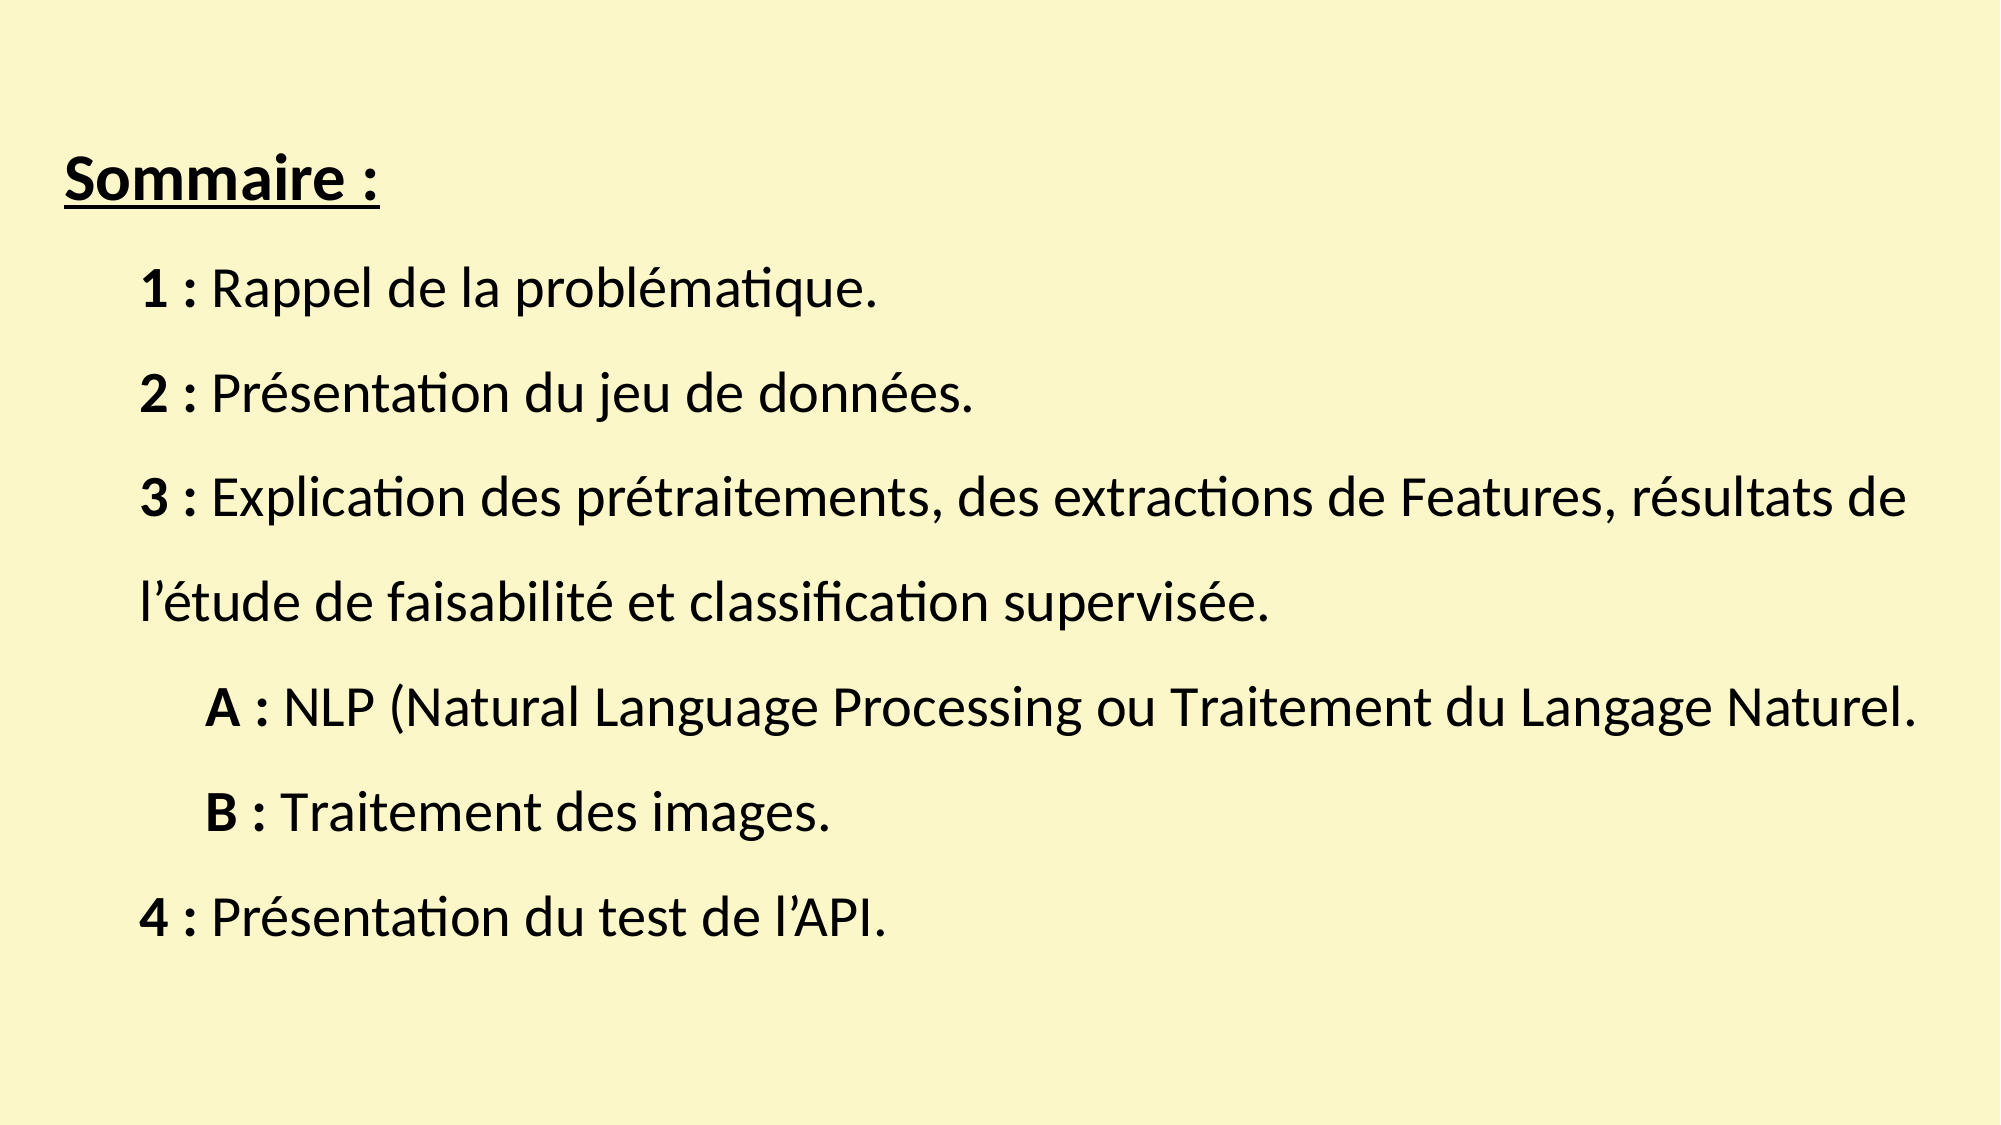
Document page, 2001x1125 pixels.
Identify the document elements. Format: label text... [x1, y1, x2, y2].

text_box Sommaire : 1 : Rappel de la problématique. 2 : Présentation du jeu de données. 3 : Explication des prétraitements, des extractions de Features, résultats de l’étude de faisabilité et classification supervisée. A : NLP (Natural Language Processing ou Traitement du Langage Naturel. B : Traitement des images. 4 : Présentation du test de l’API. [49, 86, 1943, 956]
